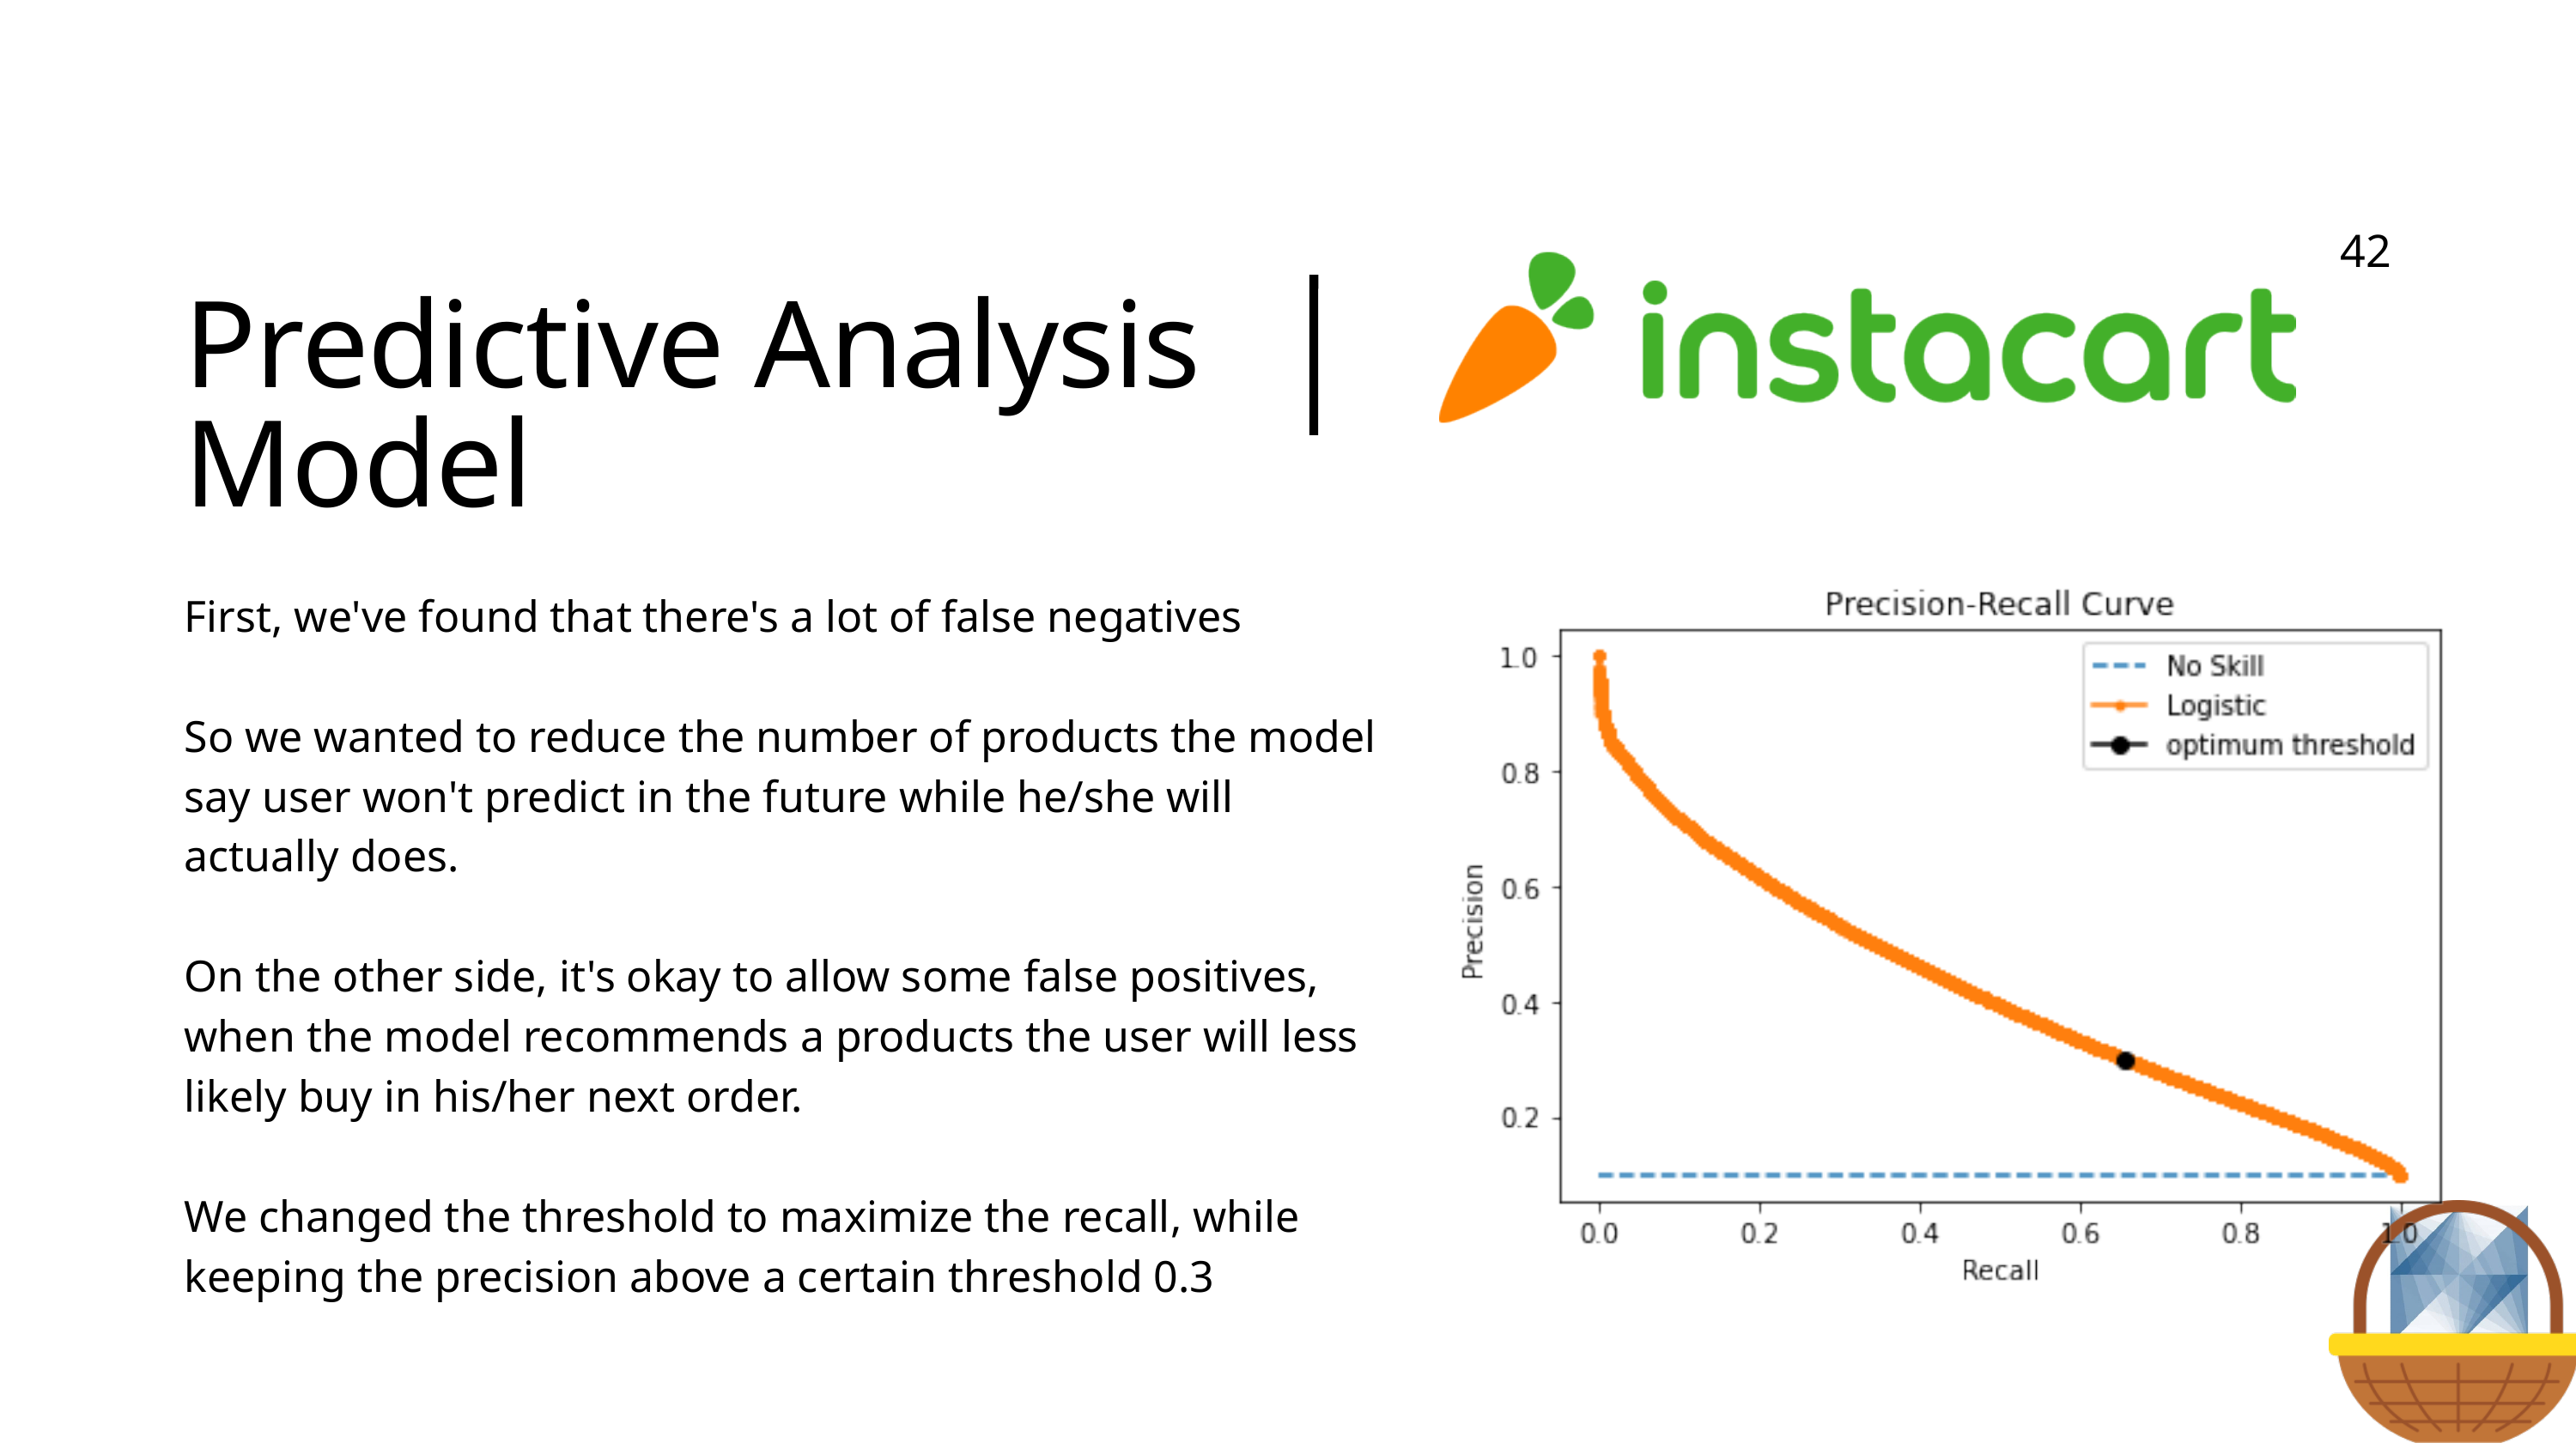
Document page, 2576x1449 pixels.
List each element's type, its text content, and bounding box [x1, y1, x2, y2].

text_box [2319, 1160, 2576, 1444]
text_box First, we've found that there's a lot of false negatives So we wanted to reduce the number of products the model say user won't predict in the future while he/she will actually does. On the other side, it's okay to allow some false positives, when the model recommends a products the user will less likely buy in his/her next order. We changed the threshold to maximize the recall, while keeping the precision above a certain threshold 0.3 [184, 654, 1394, 1301]
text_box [184, 69, 2392, 648]
picture [1444, 571, 2459, 1302]
